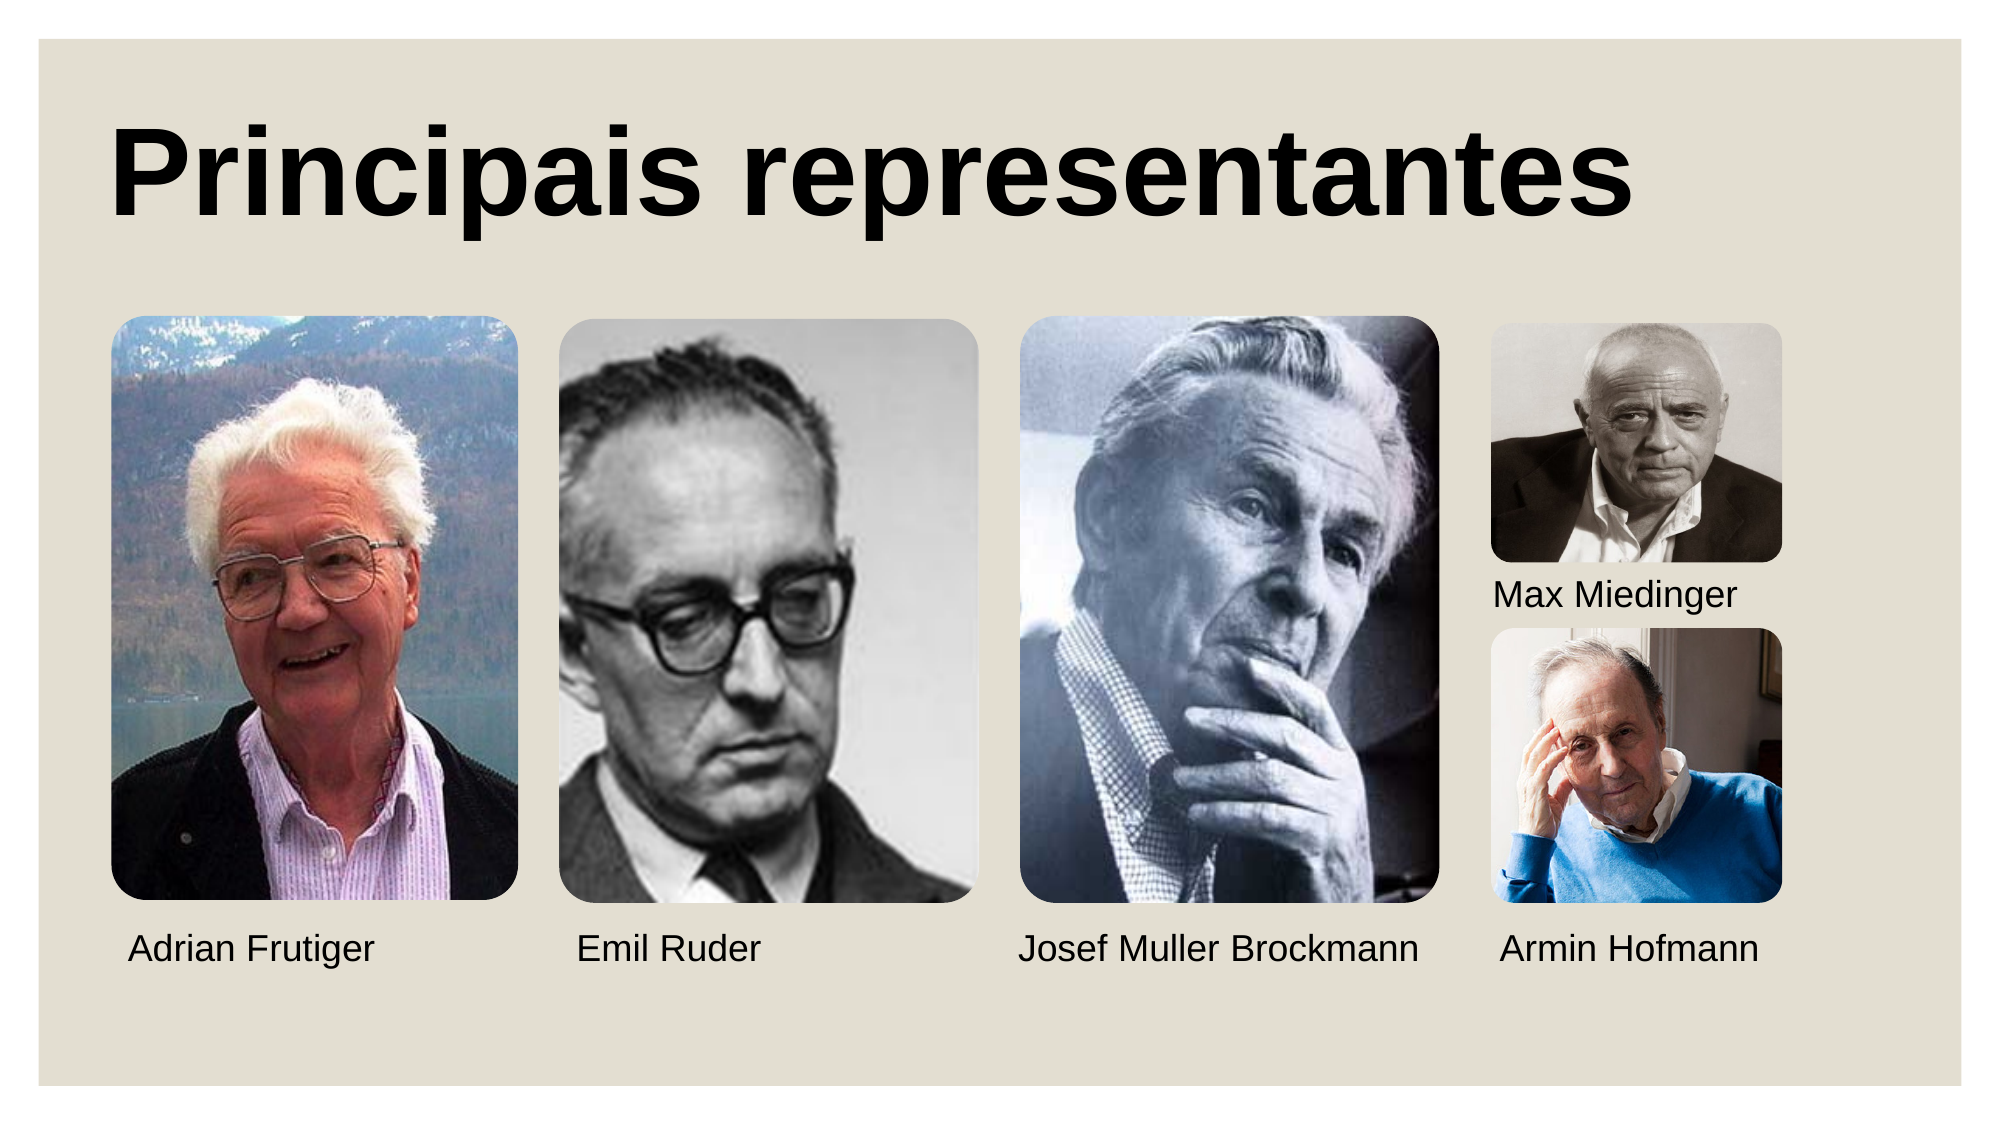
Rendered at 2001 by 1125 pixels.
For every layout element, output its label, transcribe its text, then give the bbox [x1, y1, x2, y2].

text_box Josef Muller Brockmann [1003, 916, 1435, 977]
text_box Max Miedinger [1477, 562, 1783, 623]
picture [1490, 628, 1783, 903]
text_box Adrian Frutiger [113, 916, 391, 977]
picture [559, 318, 980, 903]
picture [1490, 323, 1783, 563]
picture [111, 315, 519, 900]
text_box Principais representantes [93, 82, 1743, 248]
picture [1020, 315, 1440, 903]
text_box Emil Ruder [561, 916, 777, 977]
text_box Armin Hofmann [1484, 916, 1775, 977]
